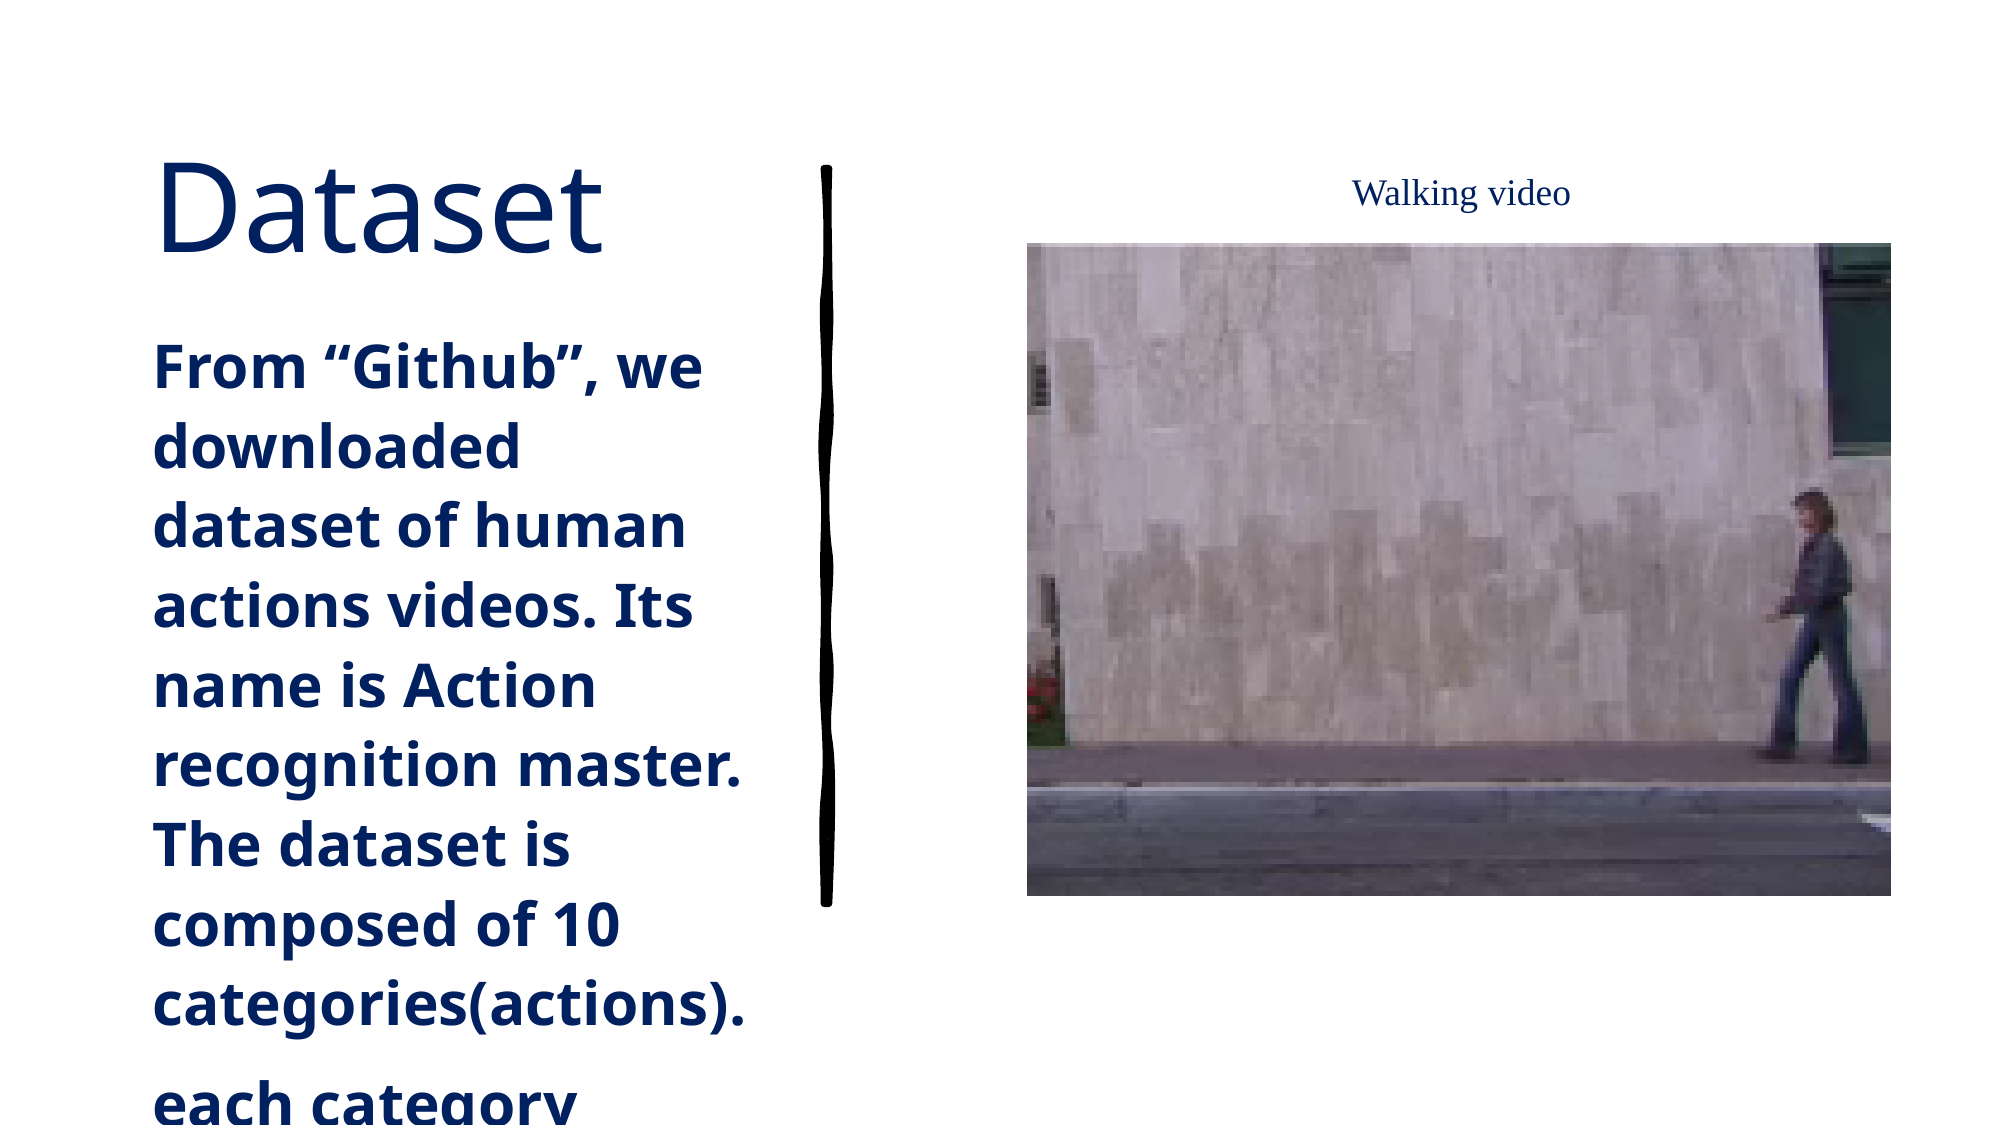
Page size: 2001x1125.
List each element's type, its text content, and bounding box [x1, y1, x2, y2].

title Dataset [137, 95, 783, 286]
list From “Github”, we downloaded dataset of human actions videos. Its name is Action recognition master. The dataset is composed of 10 categories(actions). each category include 10 type avi videos. The used action videos are: “walking”, “jumping”, “running” and “waving” . [137, 313, 783, 1125]
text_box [1026, 242, 1891, 897]
text_box Walking video [1337, 160, 1603, 220]
